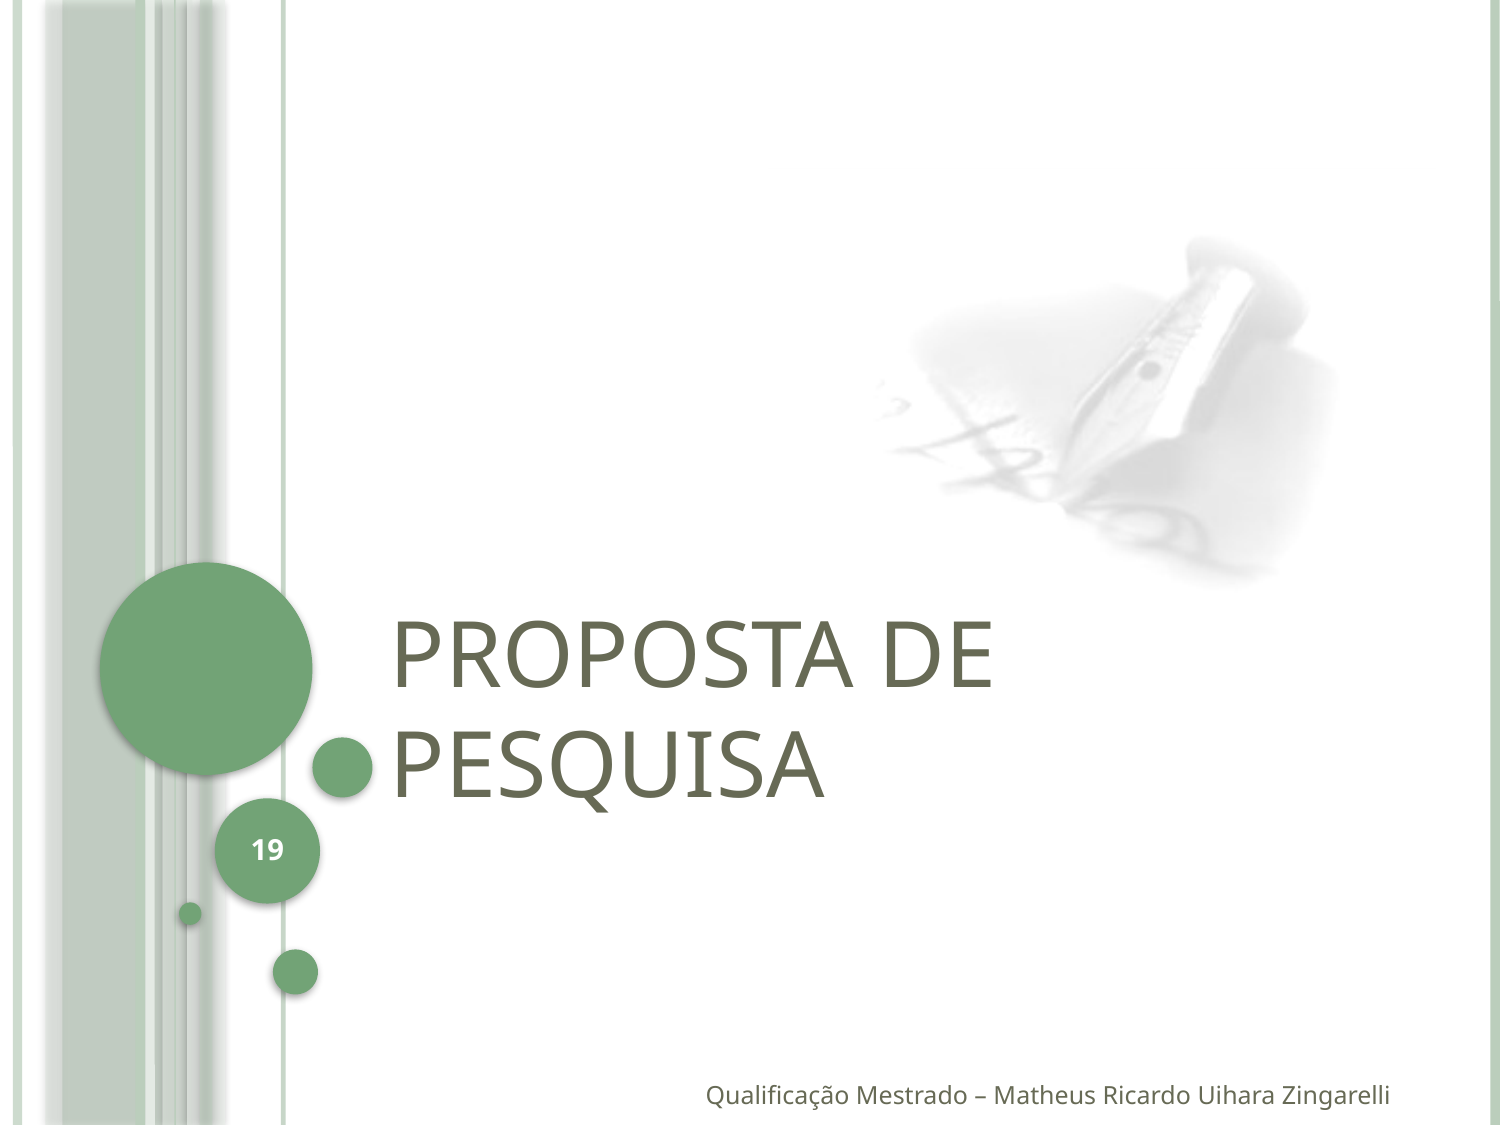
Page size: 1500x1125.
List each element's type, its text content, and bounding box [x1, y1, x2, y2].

slide_number 19 [217, 808, 318, 894]
text_box Qualificação Mestrado – Matheus Ricardo Uihara Zingarelli [690, 1064, 1436, 1125]
picture [767, 167, 1436, 690]
title Proposta de Pesquisa [375, 512, 1388, 824]
